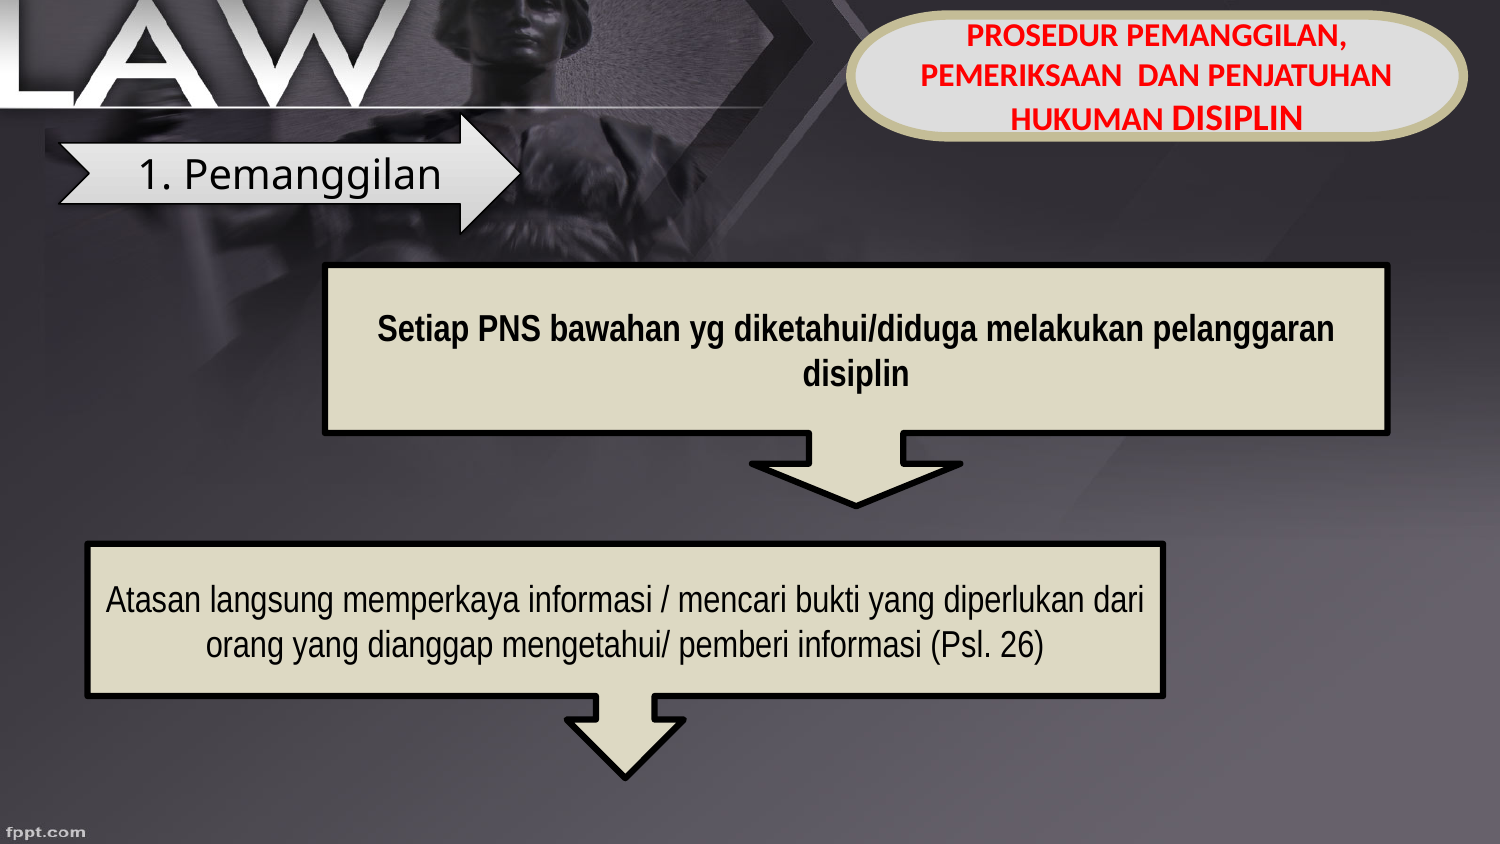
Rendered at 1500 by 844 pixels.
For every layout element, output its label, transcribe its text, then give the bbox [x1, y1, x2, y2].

text_box Atasan langsung memperkaya informasi / mencari bukti yang diperlukan dari orang yang dianggap mengetahui/ pemberi informasi (Psl. 26) [85, 541, 1166, 781]
text_box 1. Pemanggilan [57, 111, 522, 236]
text_box PROSEDUR PEMANGGILAN, PEMERIKSAAN DAN PENJATUHAN HUKUMAN DISIPLIN [848, 12, 1466, 139]
picture [0, 0, 1500, 844]
text_box Setiap PNS bawahan yg diketahui/diduga melakukan pelanggaran disiplin [322, 262, 1390, 509]
